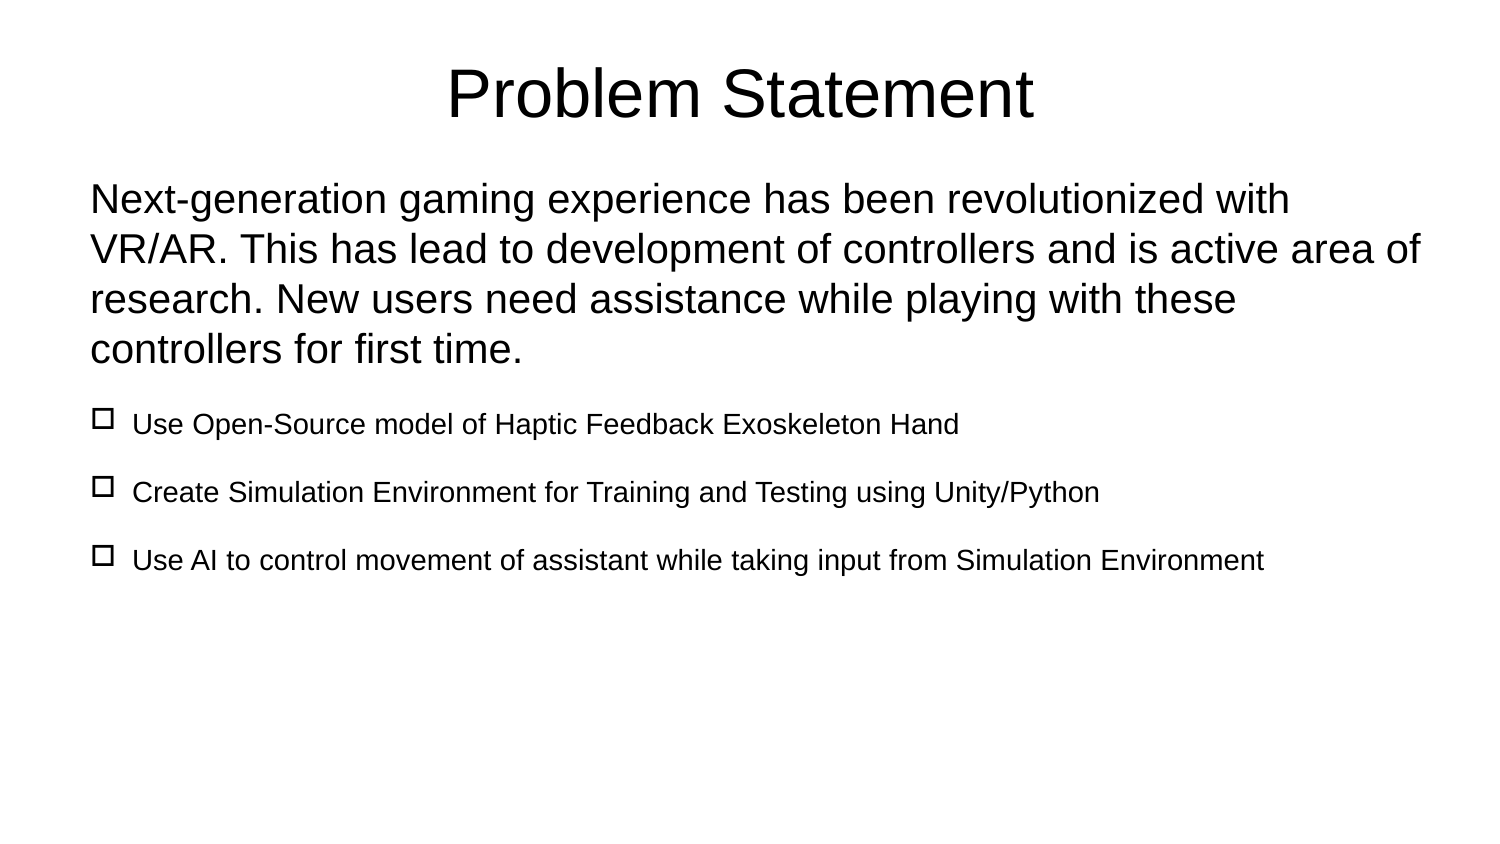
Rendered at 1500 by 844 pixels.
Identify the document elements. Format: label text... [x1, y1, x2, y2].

title Problem Statement [74, 33, 1426, 156]
list Next-generation gaming experience has been revolutionized with VR/AR. This has lead to development of controllers and is active area of research. New users need assistance while playing with these controllers for first time. Use Open-Source model of Haptic Feedback Exoskeleton Hand Create Simulation Environment for Training and Testing using Unity/Python Use AI to control movement of assistant while taking input from Simulation Environment [74, 156, 1443, 388]
